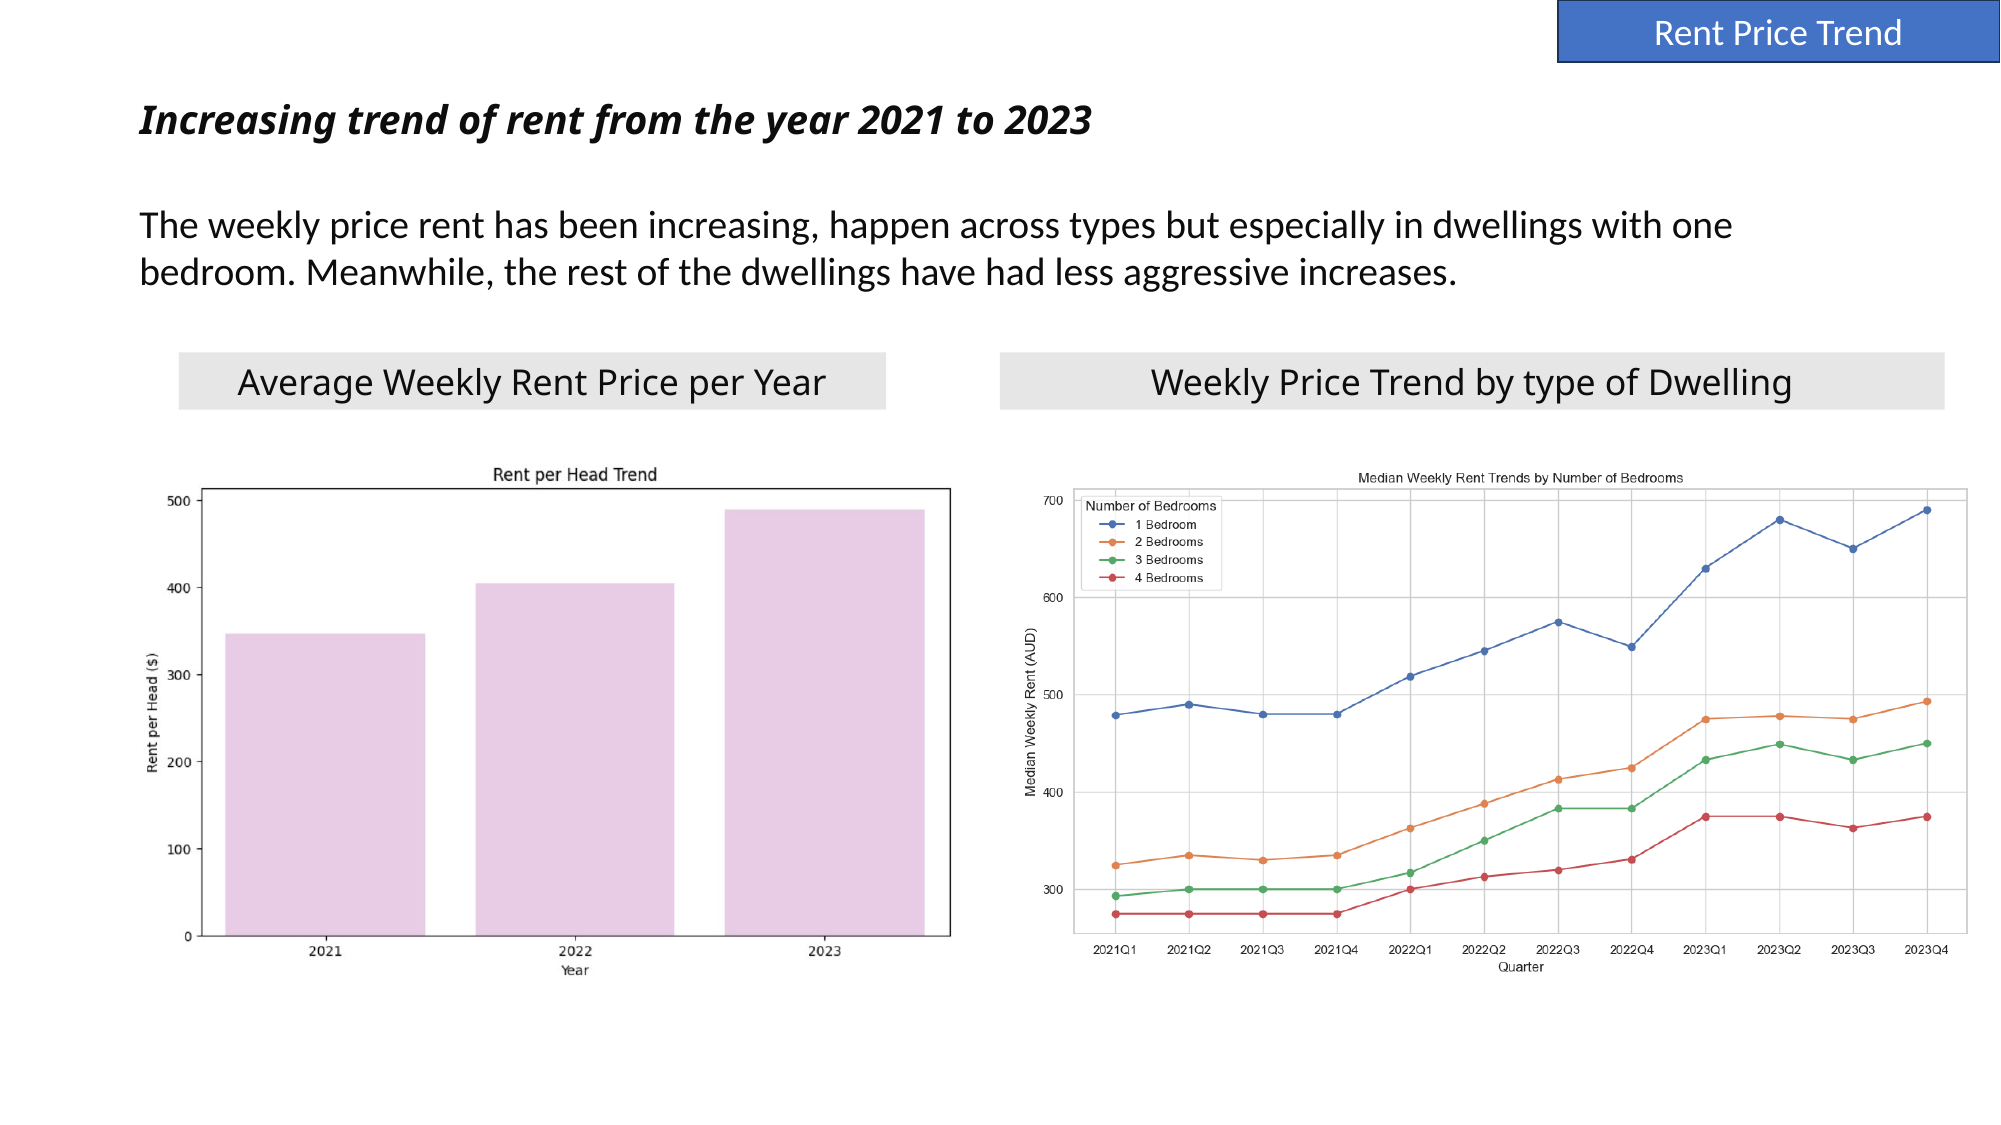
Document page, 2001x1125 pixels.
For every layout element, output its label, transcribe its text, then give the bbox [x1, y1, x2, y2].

text_box Rent Price Trend [1557, 0, 2000, 63]
text_box Average Weekly Rent Price per Year [178, 352, 887, 410]
picture [124, 464, 972, 981]
text_box The weekly price rent has been increasing, happen across types but especially in dwellings with one bedroom. Meanwhile, the rest of the dwellings have had less aggressive increases. [124, 191, 1776, 302]
text_box Weekly Price Trend by type of Dwelling [999, 352, 1945, 410]
picture [1017, 464, 1975, 981]
text_box Increasing trend of rent from the year 2021 to 2023 [124, 93, 1259, 151]
